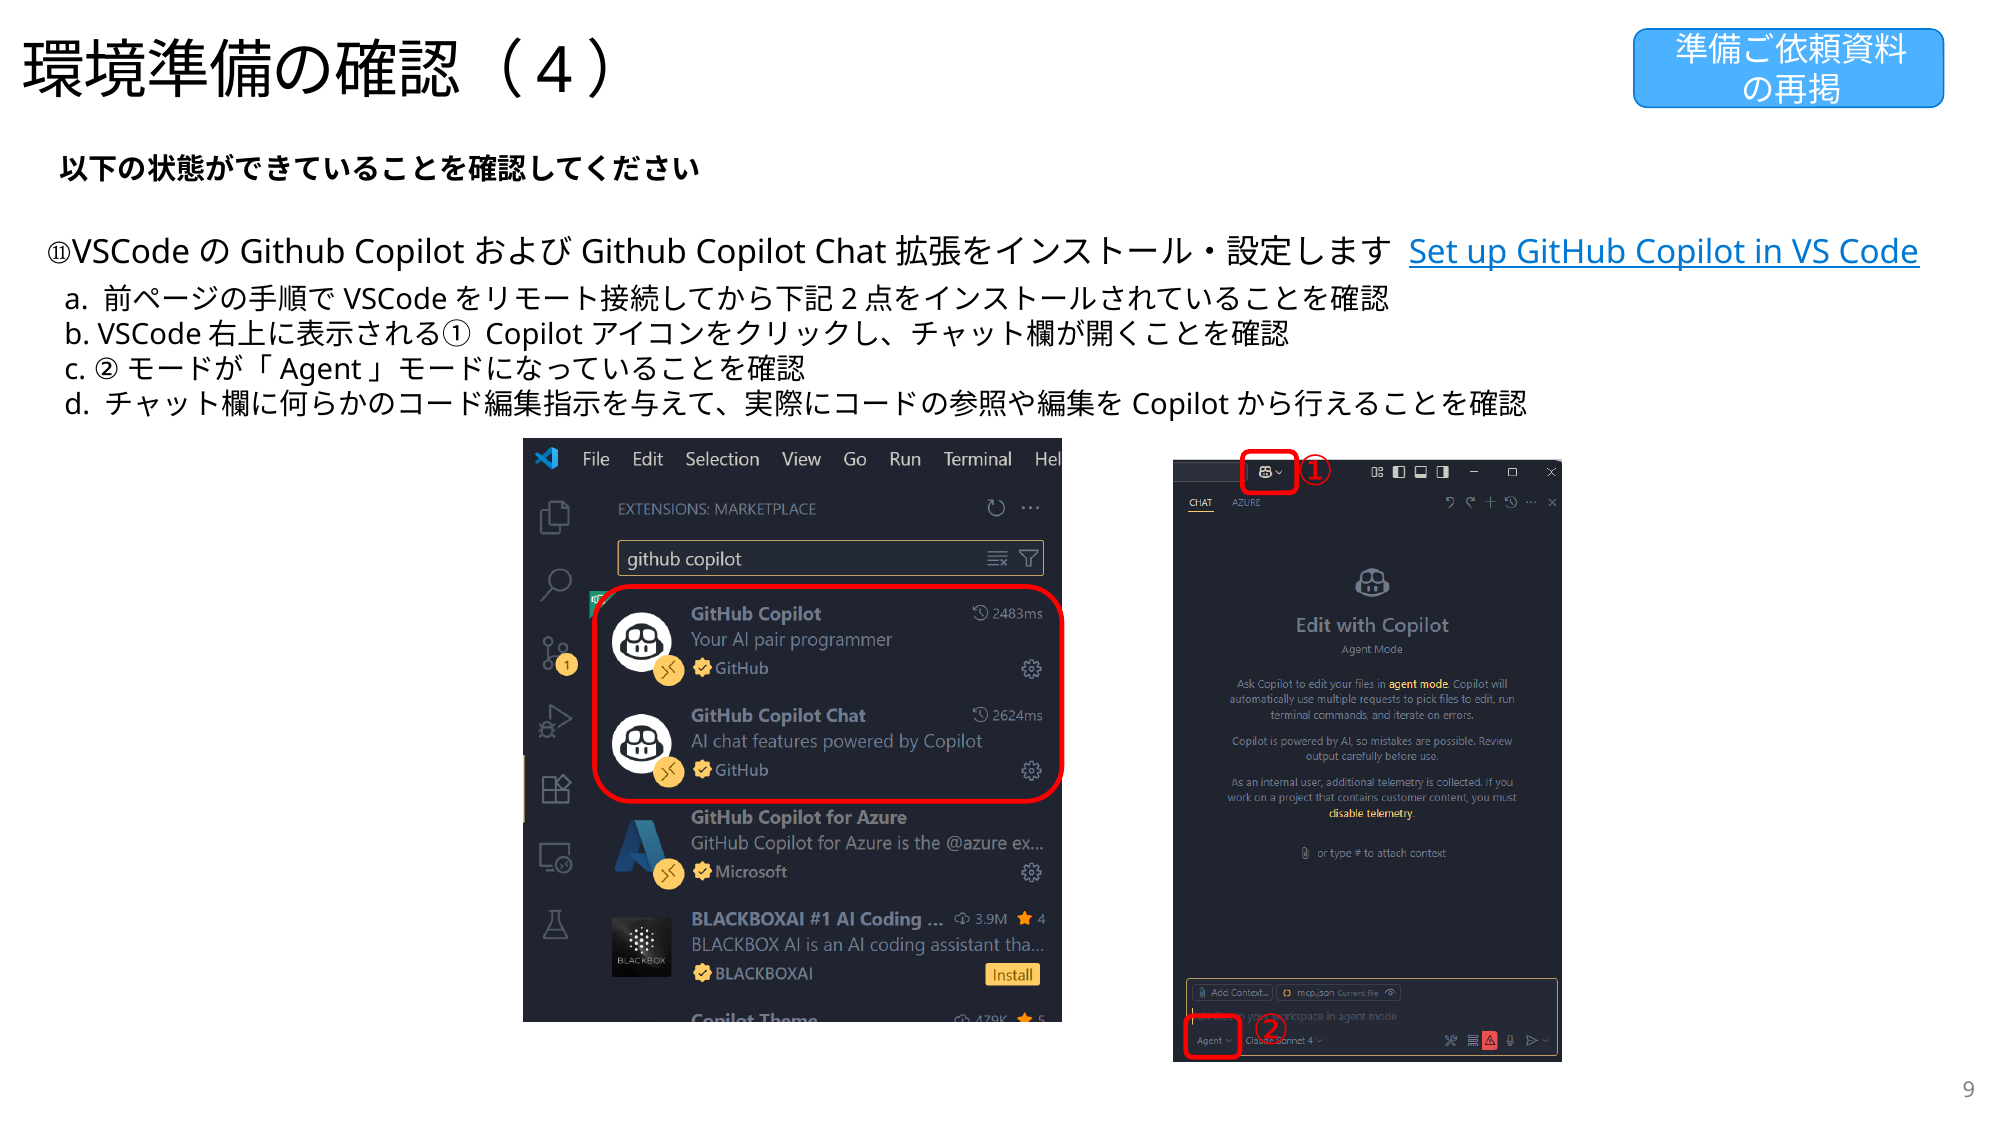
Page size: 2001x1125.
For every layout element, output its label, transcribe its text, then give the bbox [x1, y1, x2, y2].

text_box 準備ご依頼資料 の再掲 [1633, 28, 1945, 109]
slide_number 9 [1539, 1067, 1990, 1125]
text_box ⑪VSCodeのGithub CopilotおよびGithub Copilot Chat拡張をインストール・設定します Set up GitHub Copilot in VS Code [46, 230, 1990, 276]
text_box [1173, 443, 1562, 1062]
title 環境準備の確認（4） [21, 28, 1642, 106]
list 以下の状態ができていることを確認してください [35, 116, 1934, 220]
text_box a. 前ページの手順でVSCodeをリモート接続してから下記2点をインストールされていることを確認 b. VSCode右上に表示される① Copilotアイコンをクリックし、チャット欄が開くことを確認 c. ②モードが「Agent」モードになっていることを確認 d. チャット欄に何らかのコード編集指示を与えて、実際にコードの参照や編集をCopilotから行えることを確認 [64, 280, 1876, 421]
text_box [523, 438, 1063, 1022]
